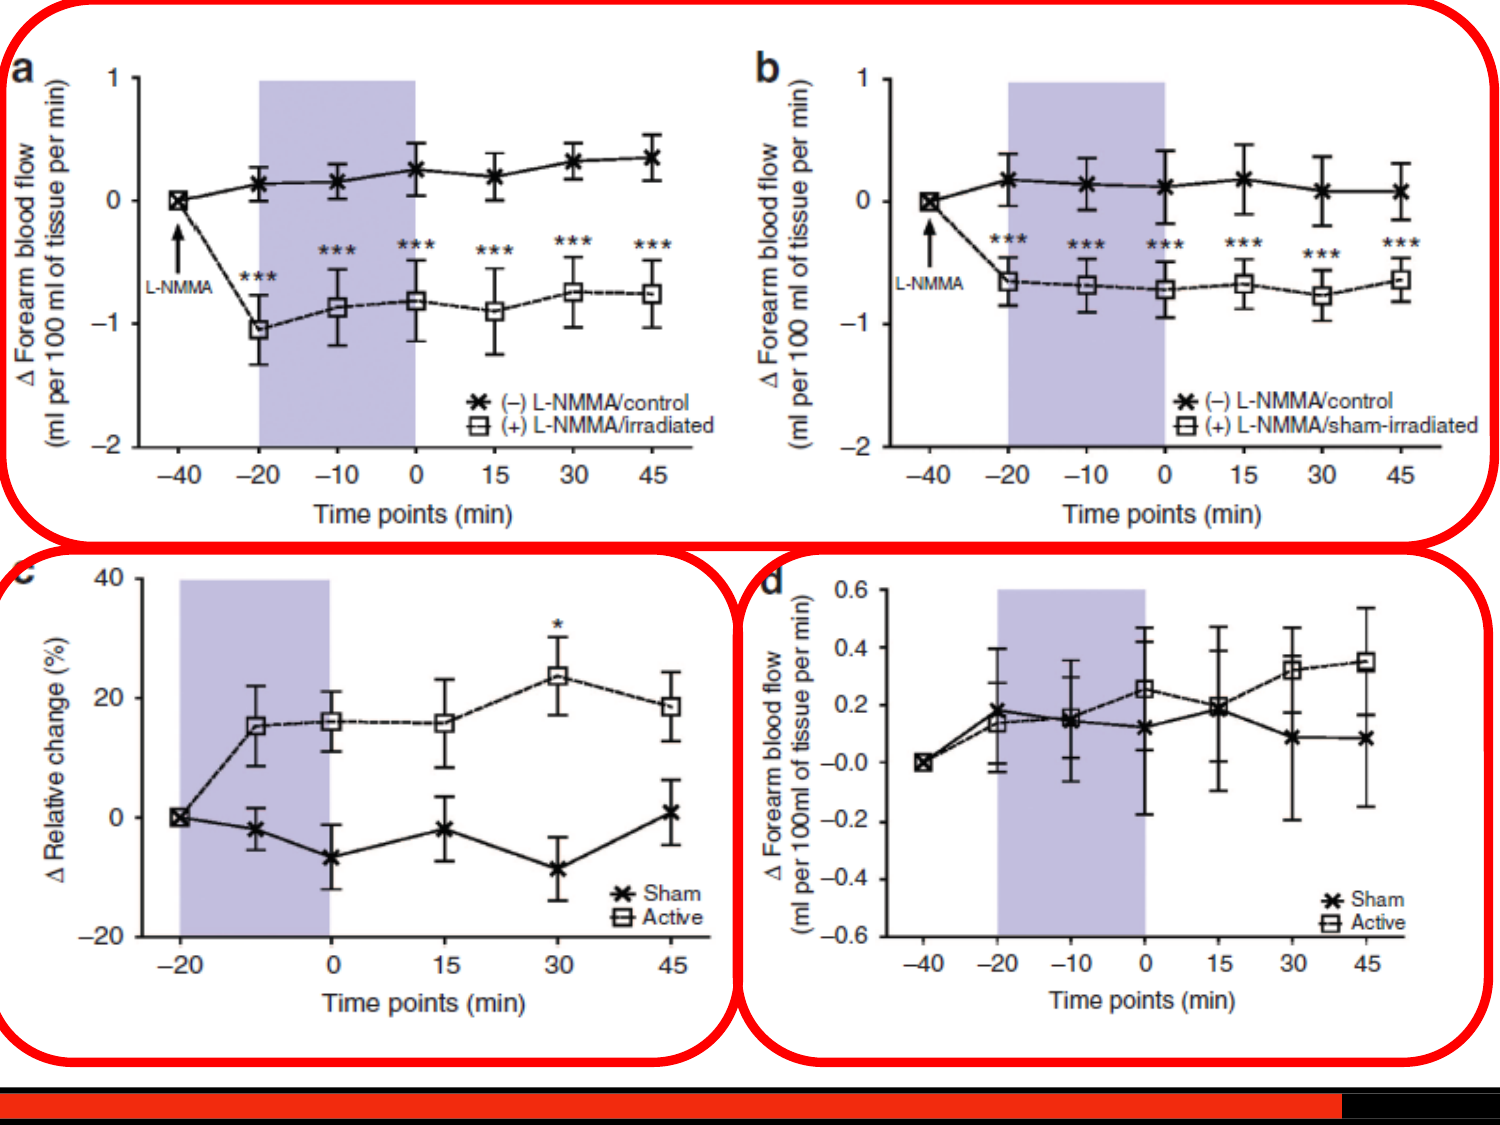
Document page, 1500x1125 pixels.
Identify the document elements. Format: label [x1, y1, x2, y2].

text_box [16, 0, 1480, 38]
text_box [0, 1085, 1500, 1092]
text_box [1340, 1092, 1500, 1117]
text_box [0, 1026, 7, 1035]
picture [0, 38, 1500, 1026]
text_box [0, 1092, 1340, 1117]
text_box [0, 1117, 1500, 1125]
